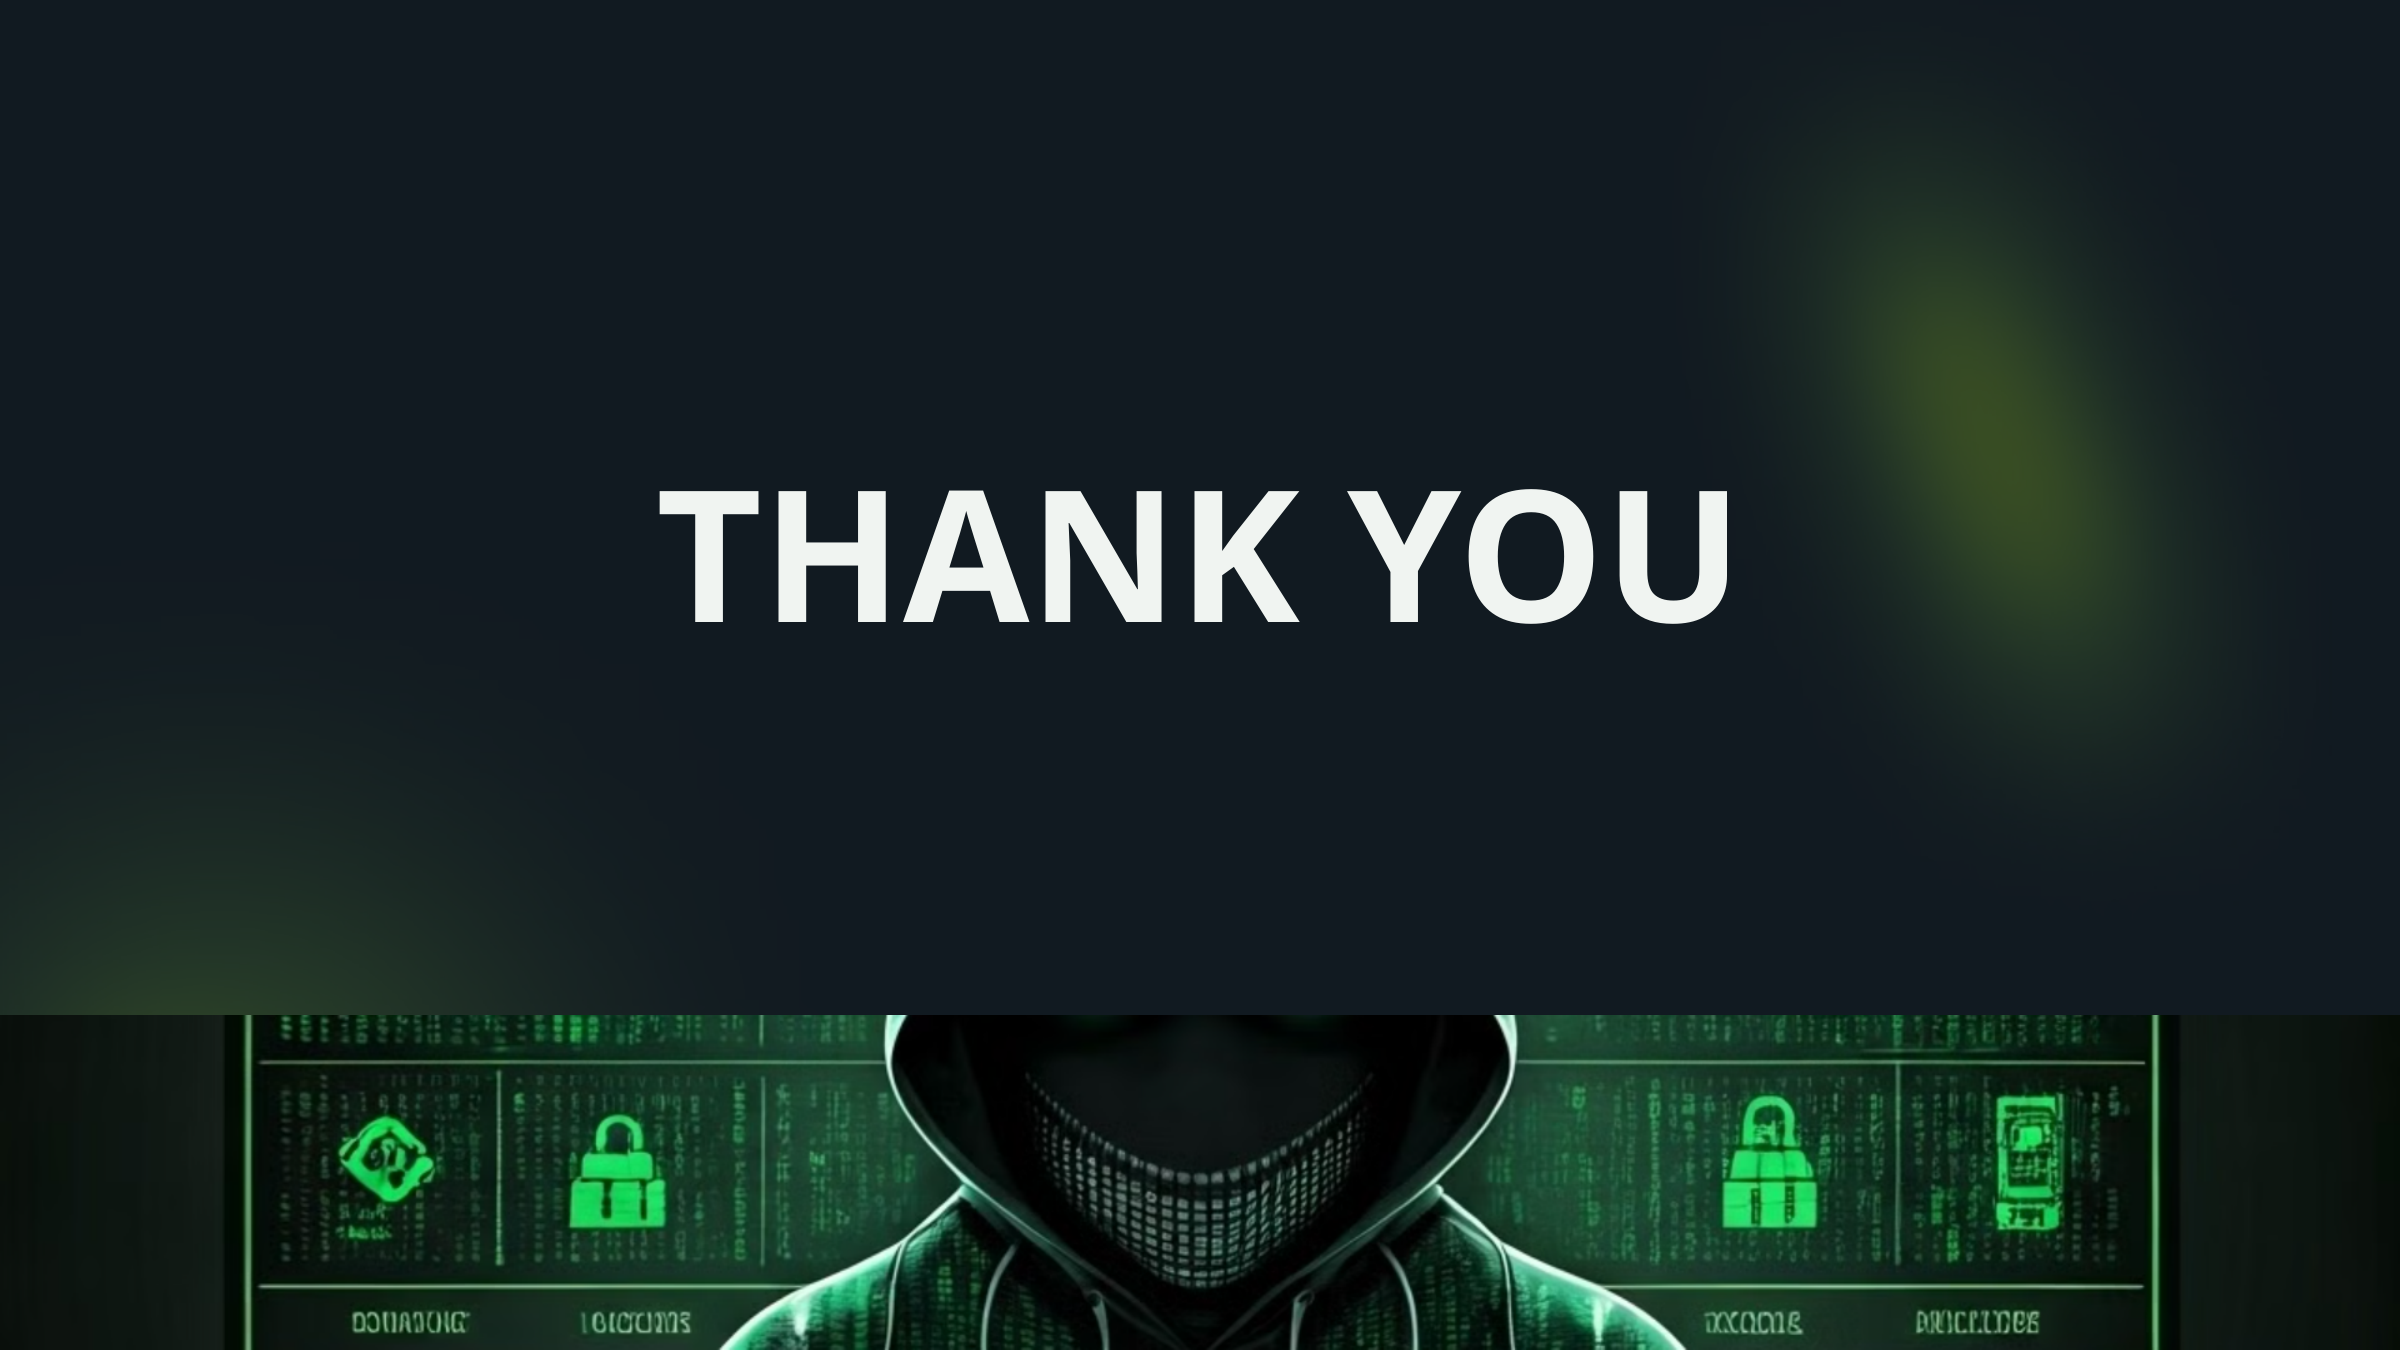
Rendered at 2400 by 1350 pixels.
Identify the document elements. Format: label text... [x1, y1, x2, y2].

picture [0, 1015, 2400, 1350]
text_box THANK YOU [460, 543, 1940, 659]
